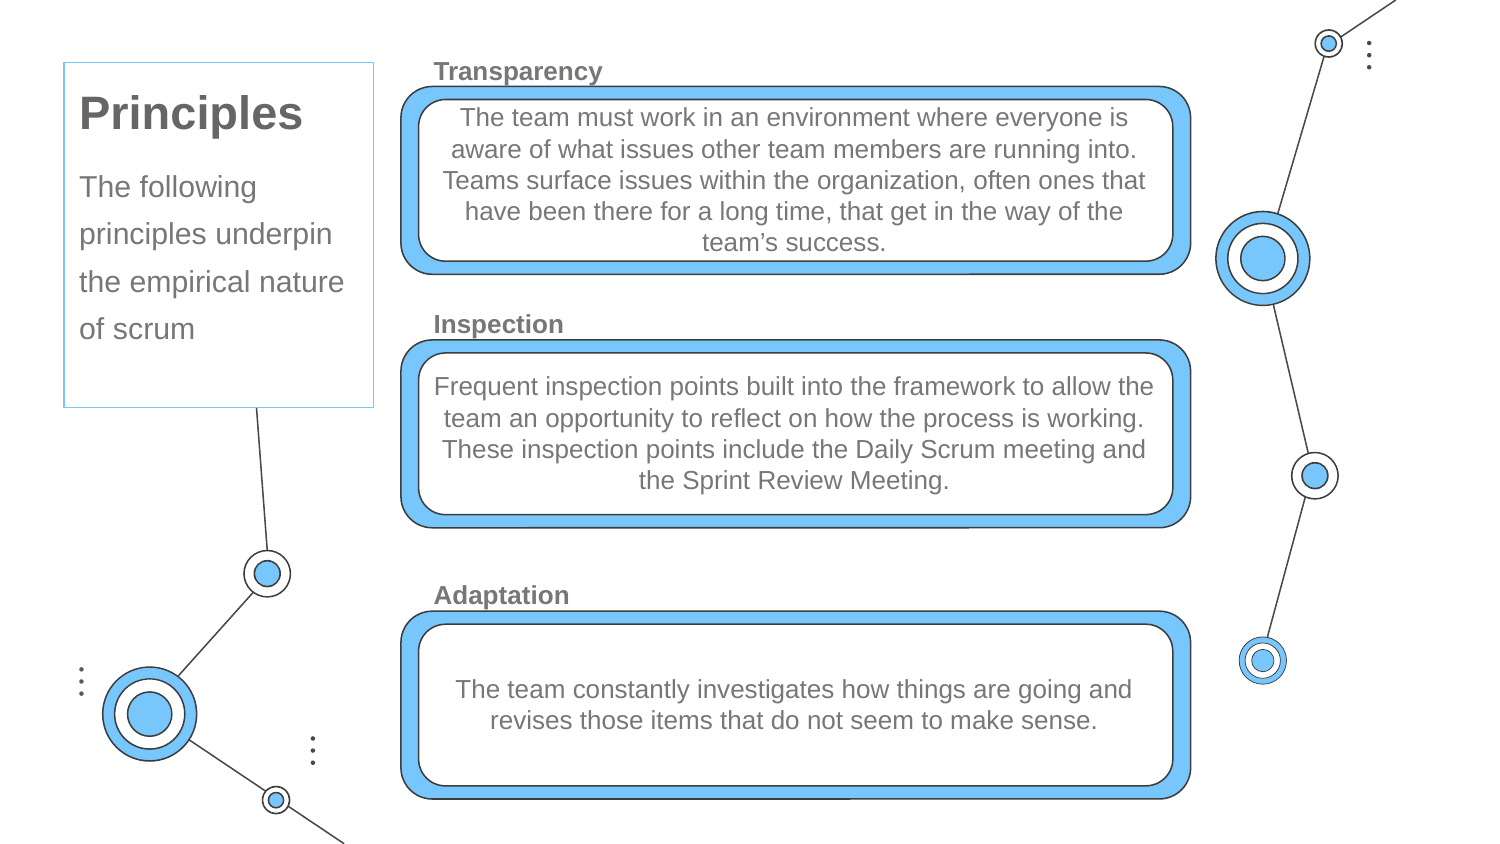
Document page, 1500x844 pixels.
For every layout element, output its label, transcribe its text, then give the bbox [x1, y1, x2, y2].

text_box Transparency [418, 34, 1174, 84]
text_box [400, 339, 1191, 528]
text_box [400, 86, 1191, 275]
text_box Principles The following principles underpin the empirical nature of scrum [64, 62, 374, 408]
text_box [400, 610, 1191, 800]
text_box Adaptation [418, 559, 1174, 609]
text_box Inspection [418, 287, 1174, 338]
